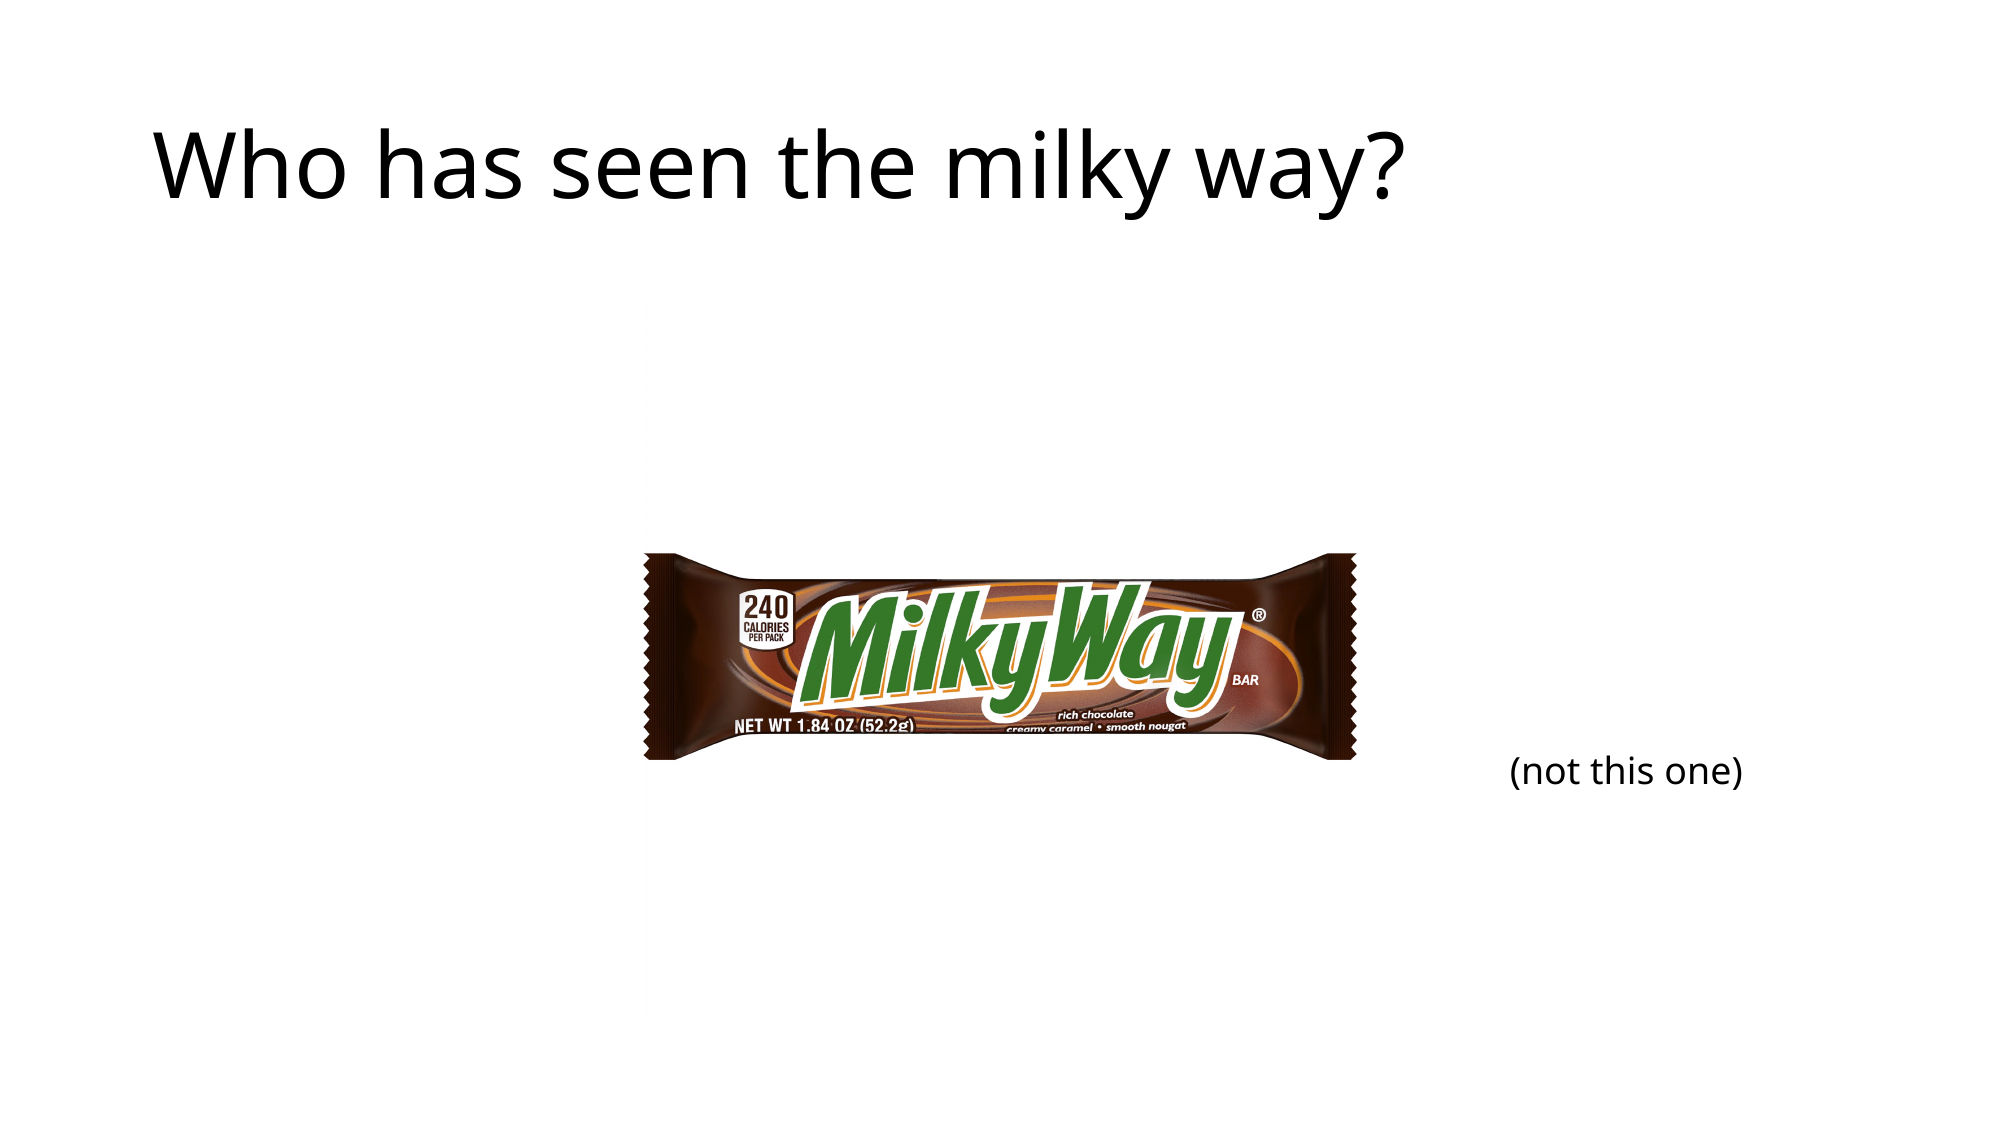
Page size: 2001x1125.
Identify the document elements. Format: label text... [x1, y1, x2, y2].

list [642, 298, 1358, 1014]
text_box (not this one) [1494, 739, 1758, 800]
title Who has seen the milky way? [137, 59, 1863, 278]
